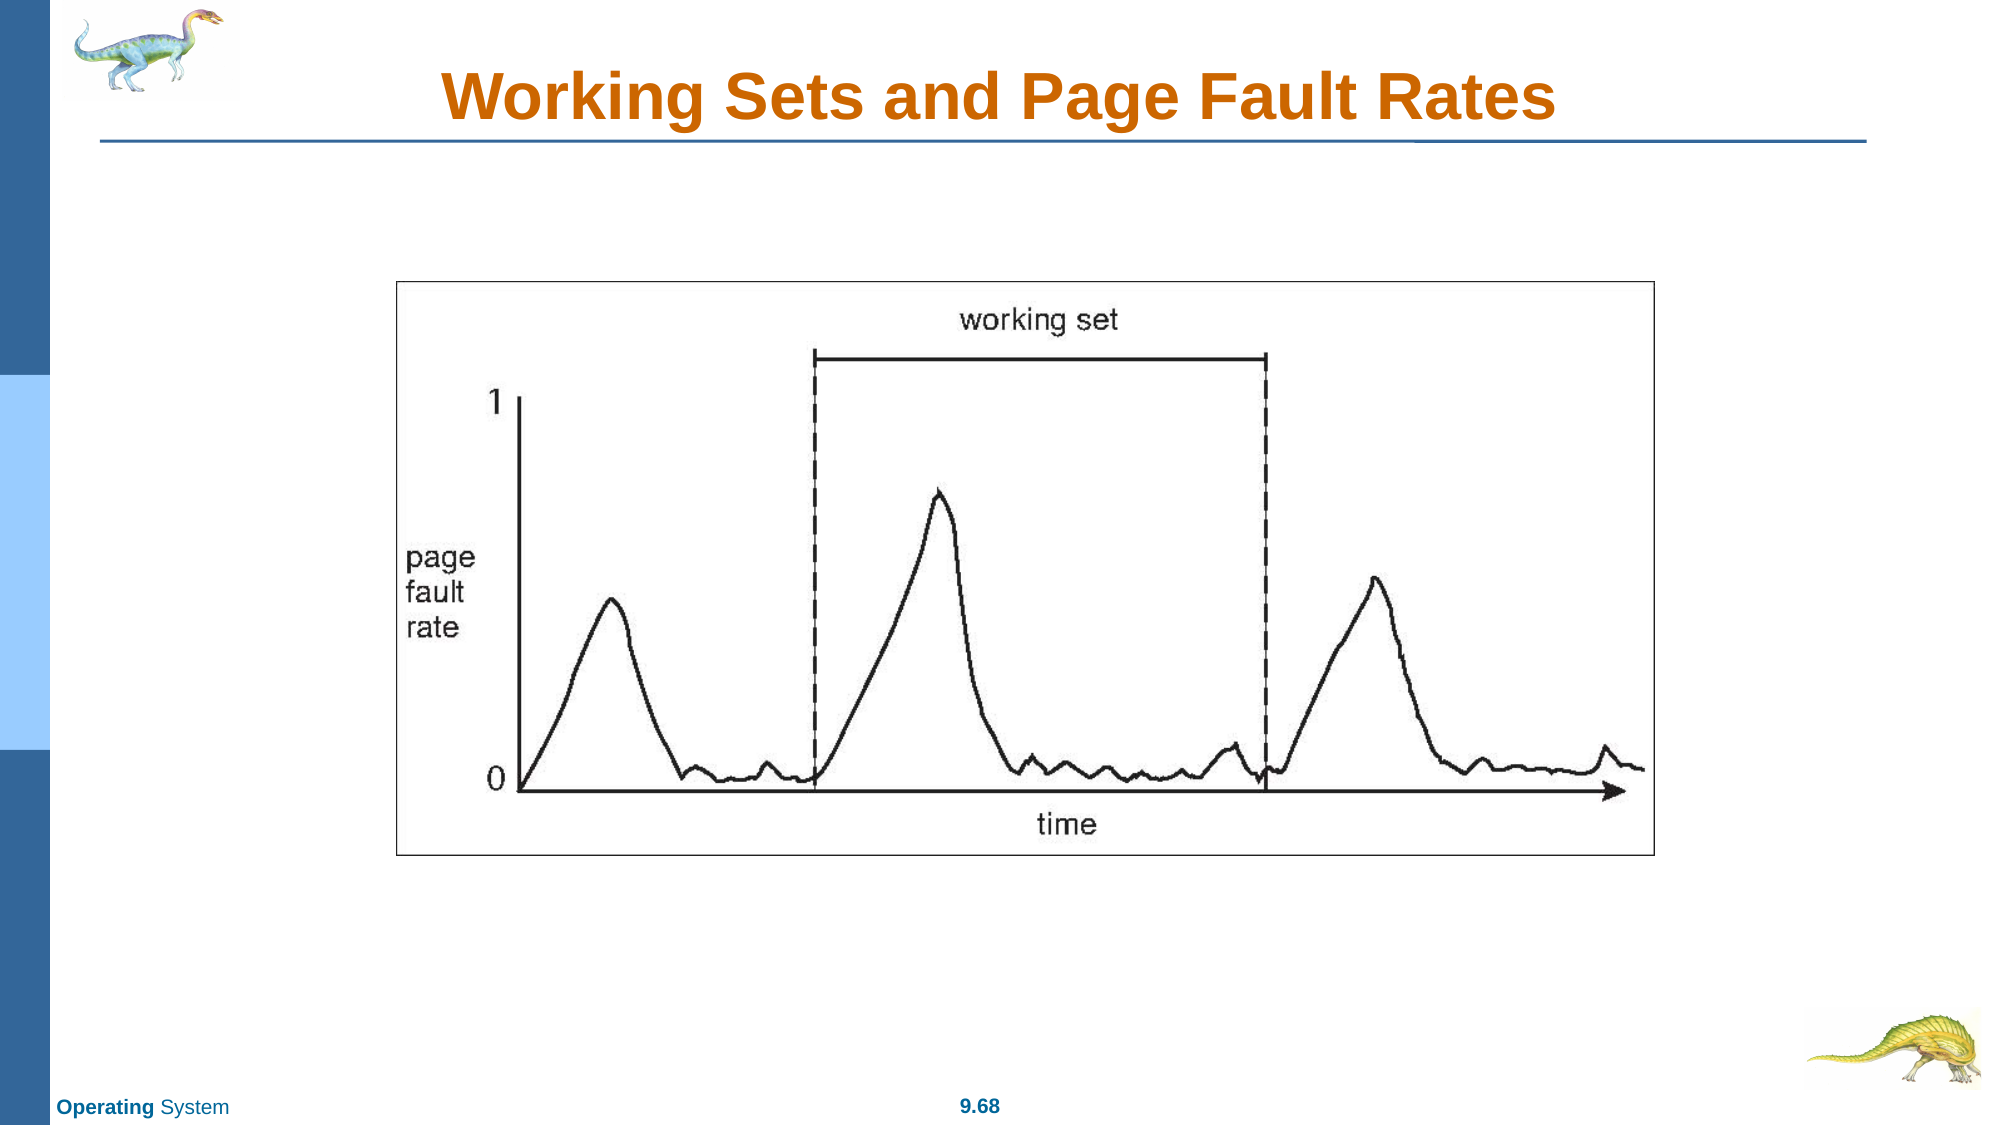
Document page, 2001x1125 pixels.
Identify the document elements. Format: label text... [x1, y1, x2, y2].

picture [62, 0, 240, 101]
picture [1804, 1007, 1982, 1090]
picture [396, 281, 1655, 856]
title Working Sets and Page Fault Rates [99, 45, 1900, 141]
